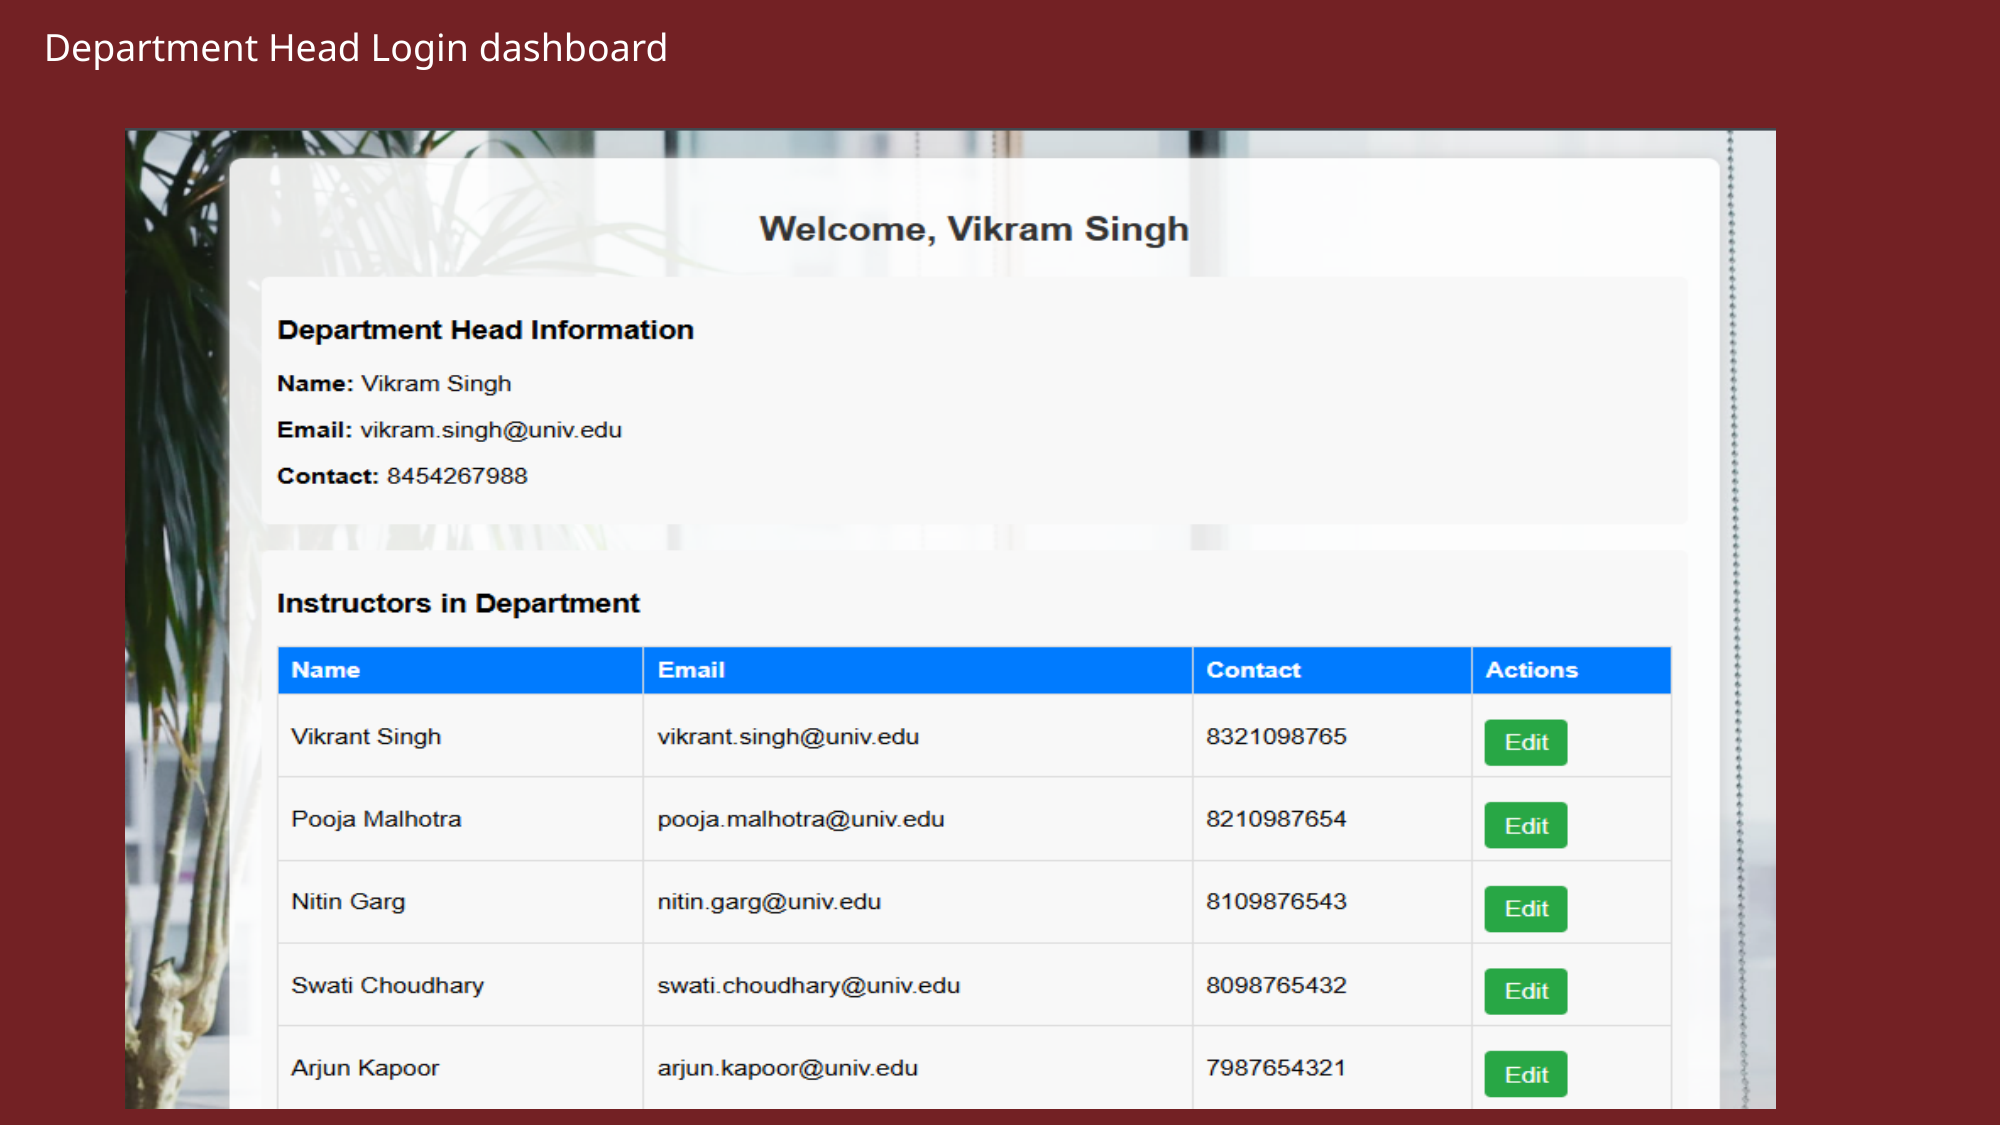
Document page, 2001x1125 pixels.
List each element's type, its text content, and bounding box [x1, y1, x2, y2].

text_box [25, 14, 1964, 1077]
picture [125, 127, 1776, 1110]
text_box Department Head Login dashboard [28, 16, 1558, 76]
